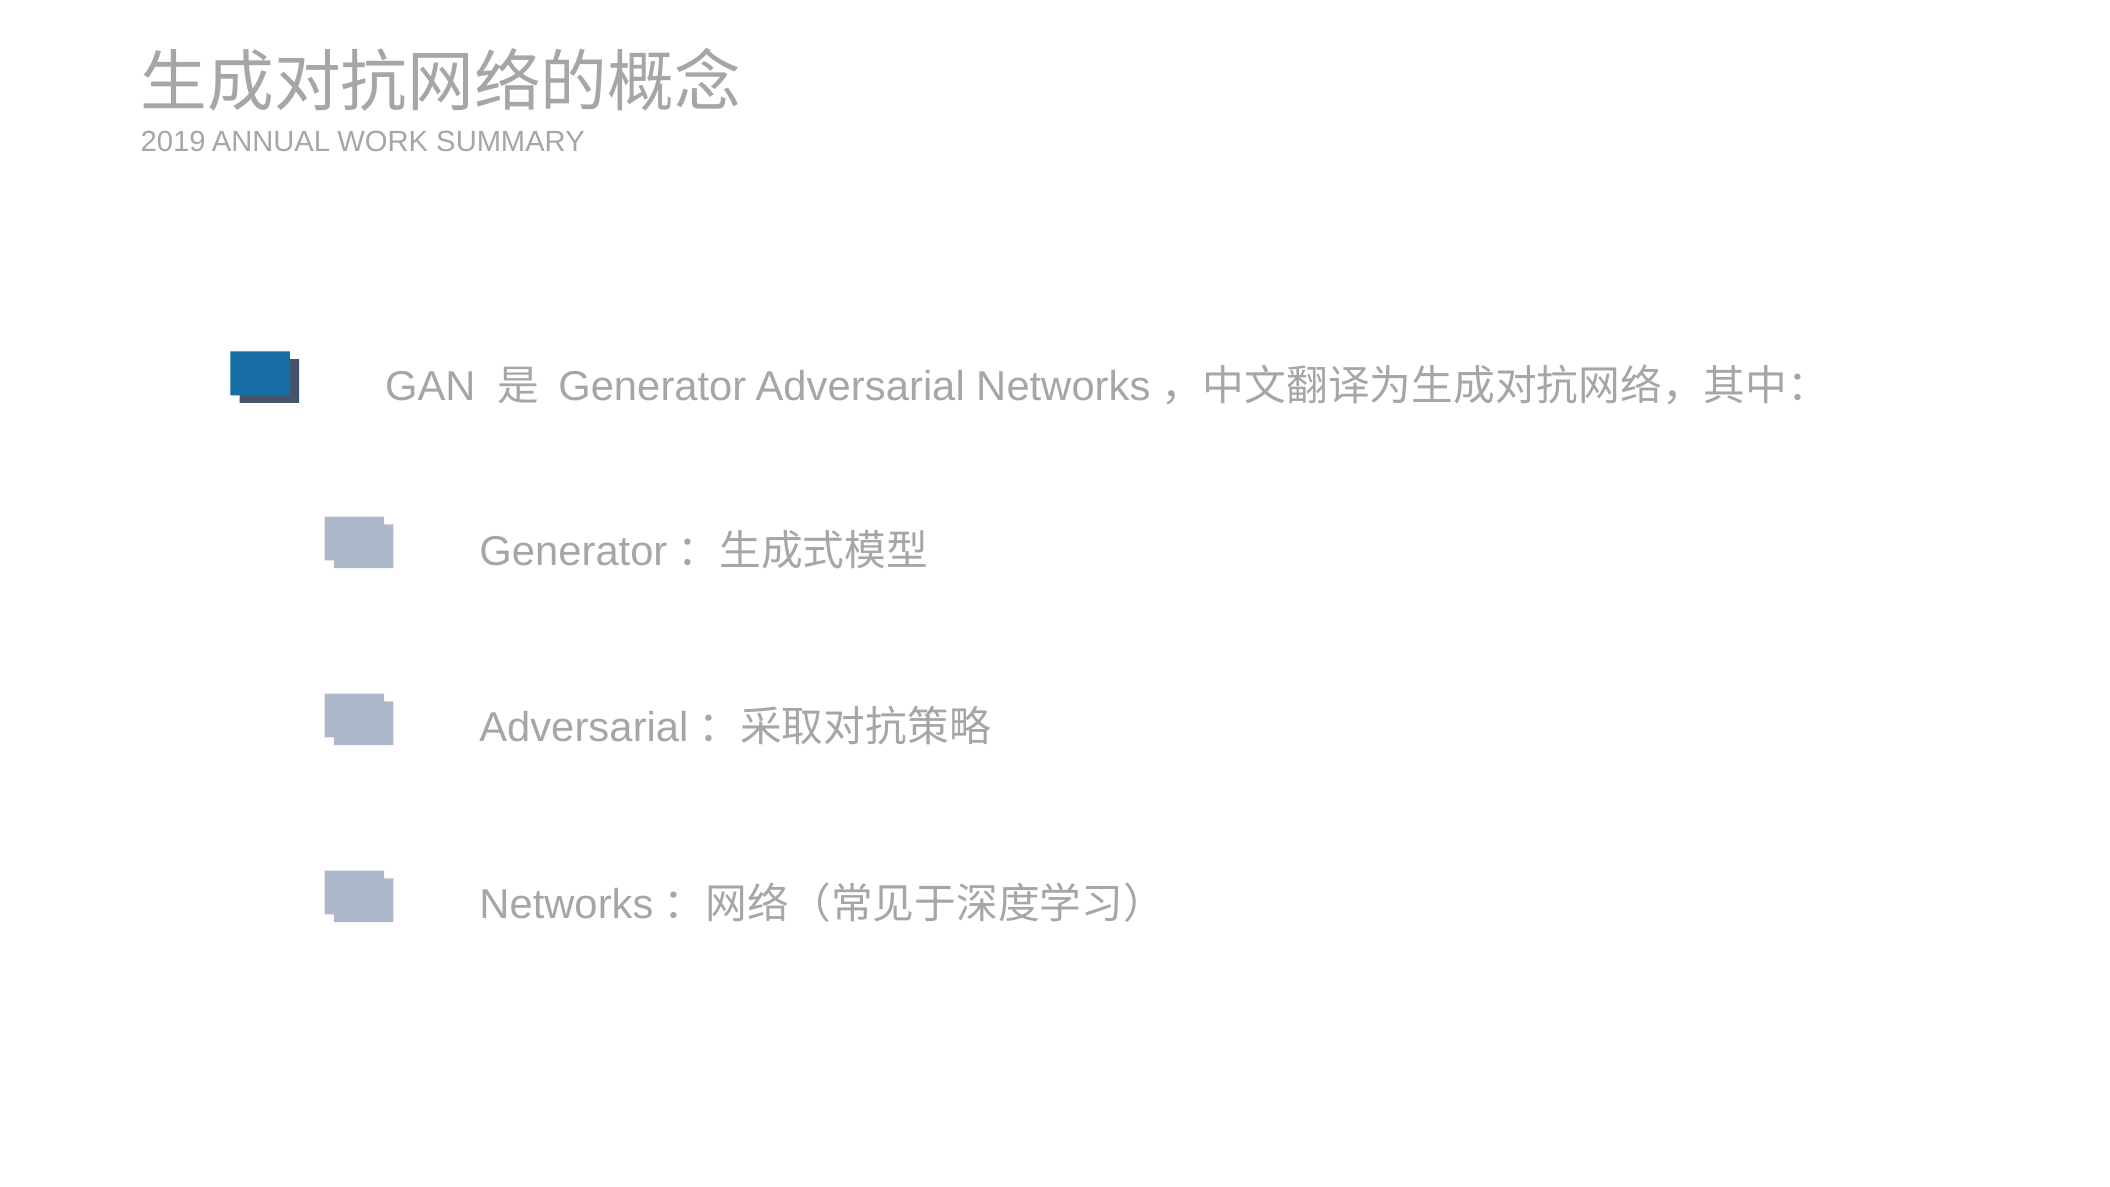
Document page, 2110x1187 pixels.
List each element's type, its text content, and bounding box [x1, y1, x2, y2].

text_box 生成对抗网络的概念 [140, 38, 1509, 119]
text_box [324, 870, 394, 923]
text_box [324, 693, 394, 746]
text_box GAN 是 Generator Adversarial Networks，中文翻译为生成对抗网络，其中： [370, 351, 1909, 417]
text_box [324, 516, 394, 569]
text_box Adversarial：采取对抗策略 [464, 692, 1242, 758]
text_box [230, 351, 300, 404]
text_box 2019 ANNUAL WORK SUMMARY [140, 122, 602, 158]
text_box Networks：网络（常见于深度学习） [464, 869, 1242, 935]
text_box Generator：生成式模型 [464, 516, 1242, 582]
